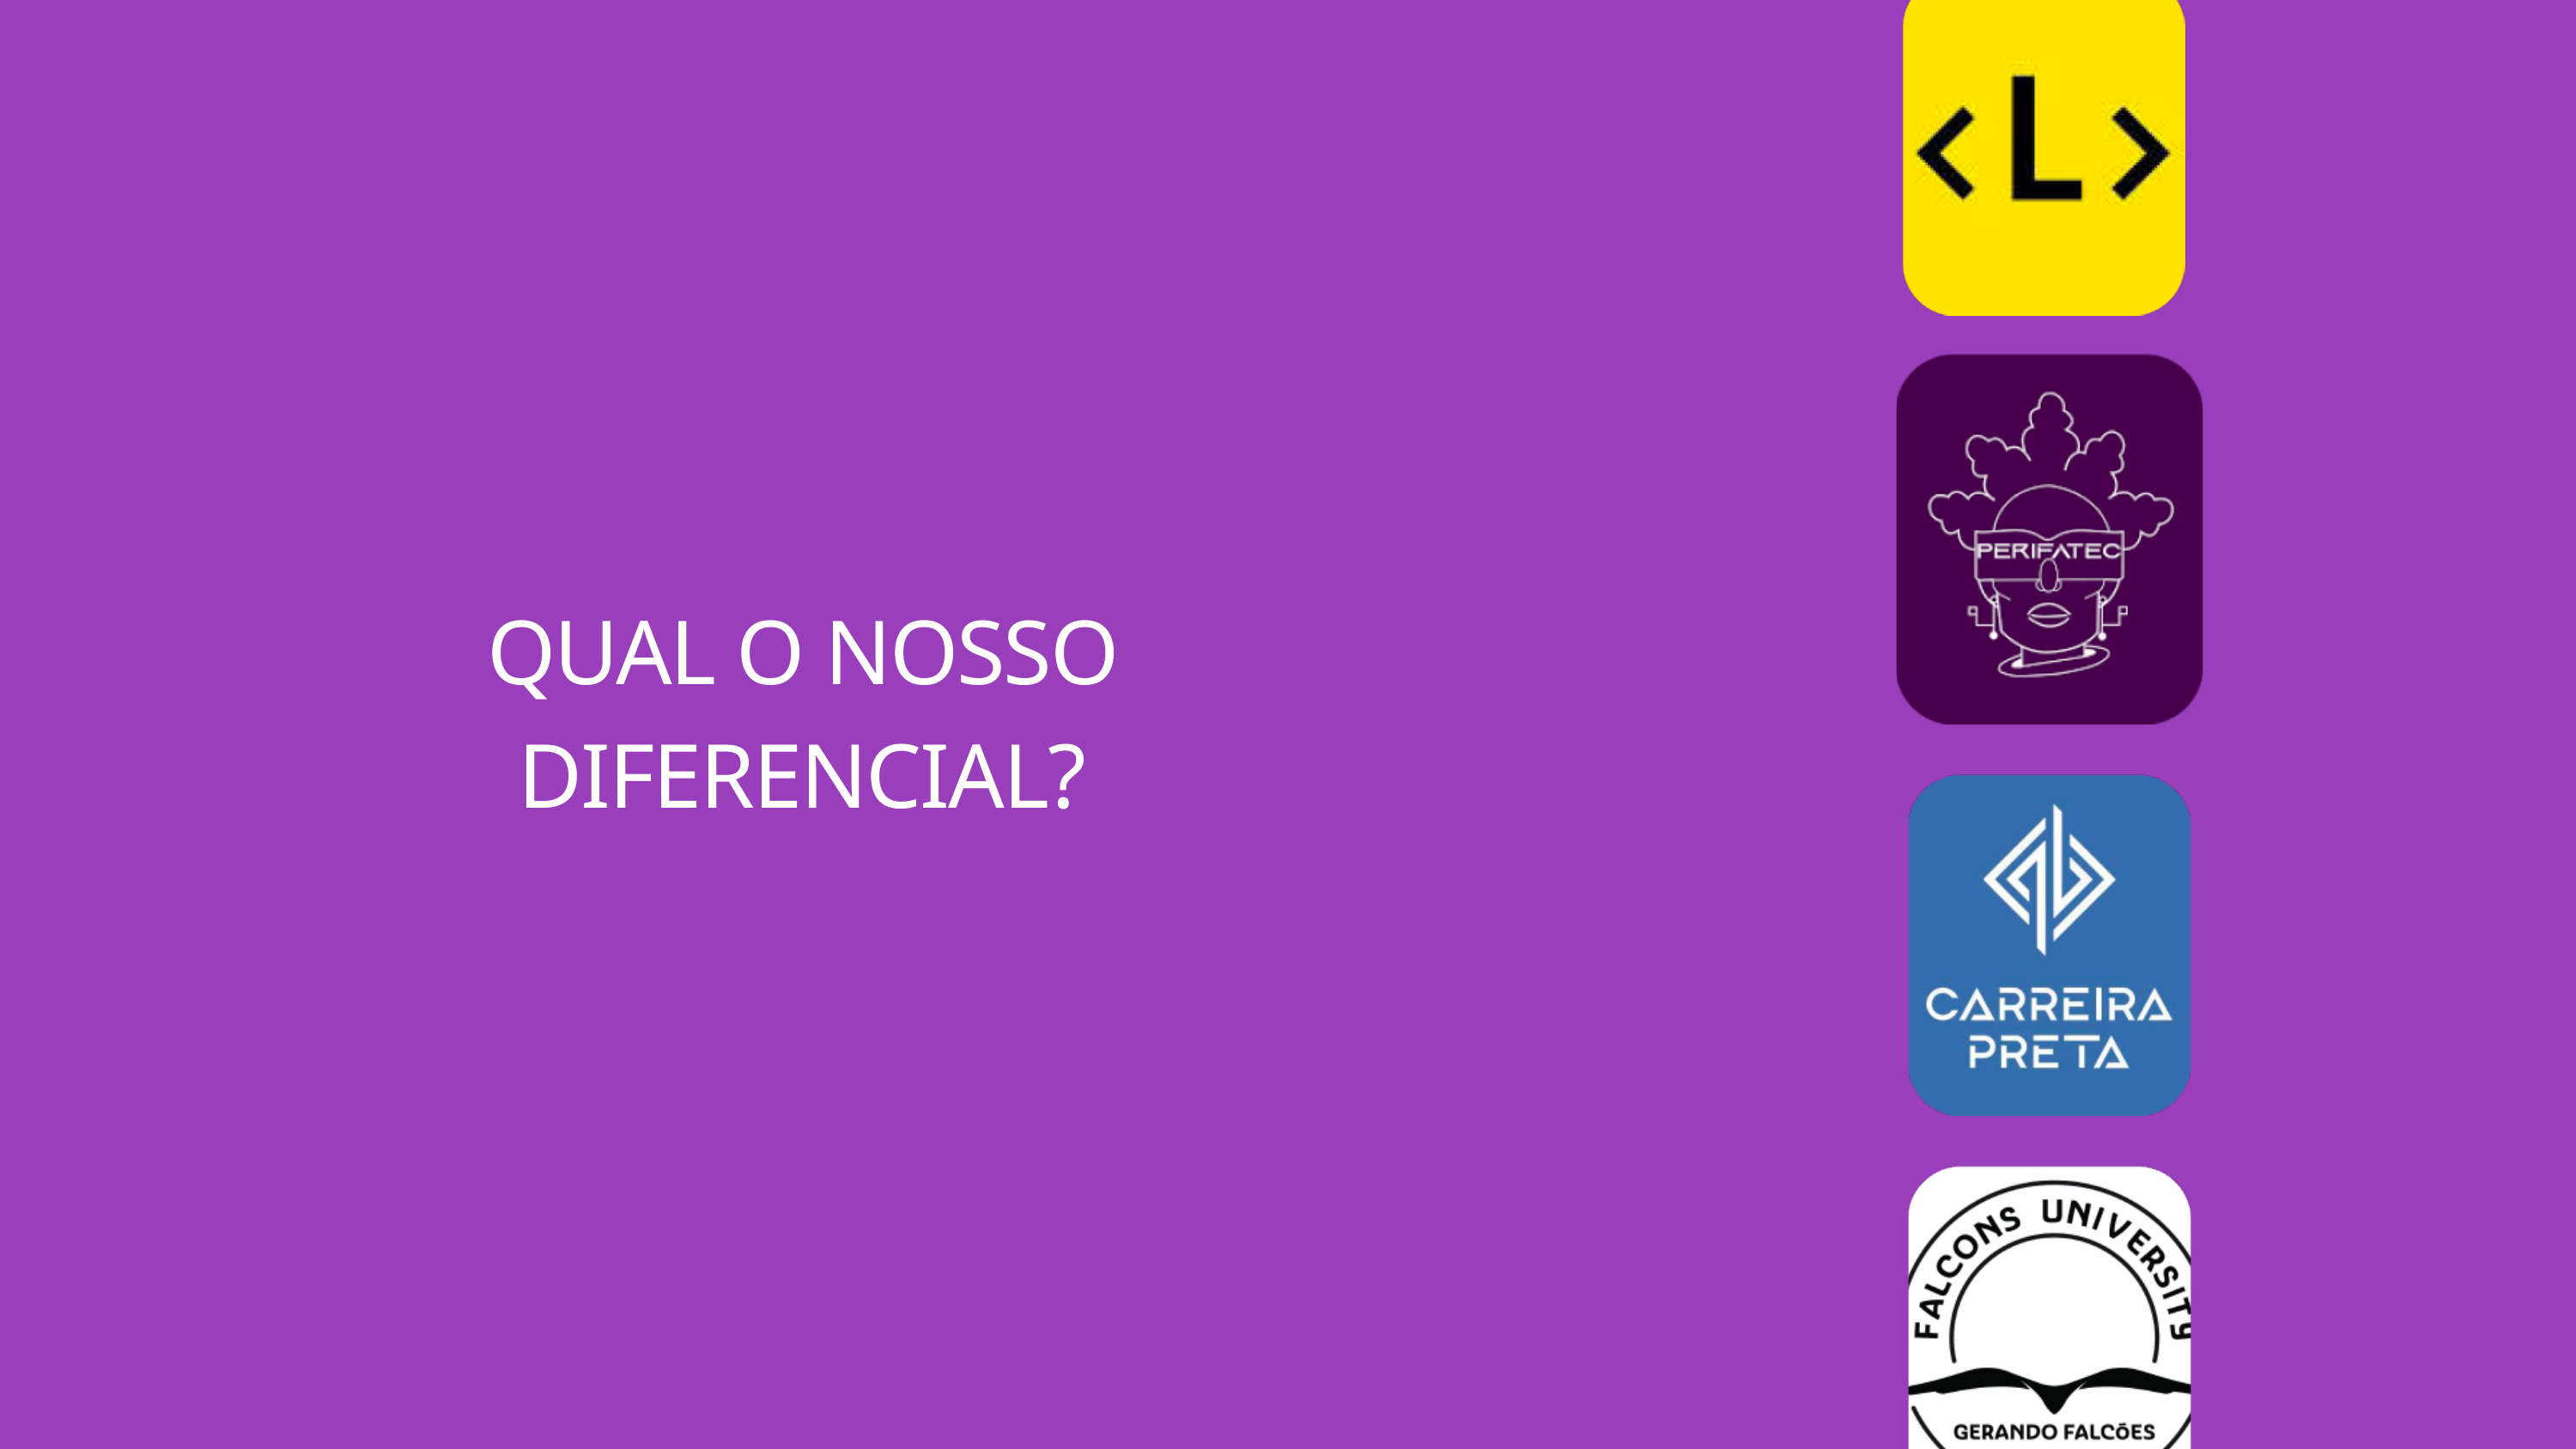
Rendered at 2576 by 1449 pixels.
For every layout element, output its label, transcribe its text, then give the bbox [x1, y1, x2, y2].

text_box QUAL O NOSSO DIFERENCIAL? [291, 579, 1313, 827]
text_box [1903, 0, 2185, 316]
text_box [1908, 773, 2191, 1116]
text_box [1896, 353, 2203, 724]
text_box [1908, 1165, 2191, 1449]
